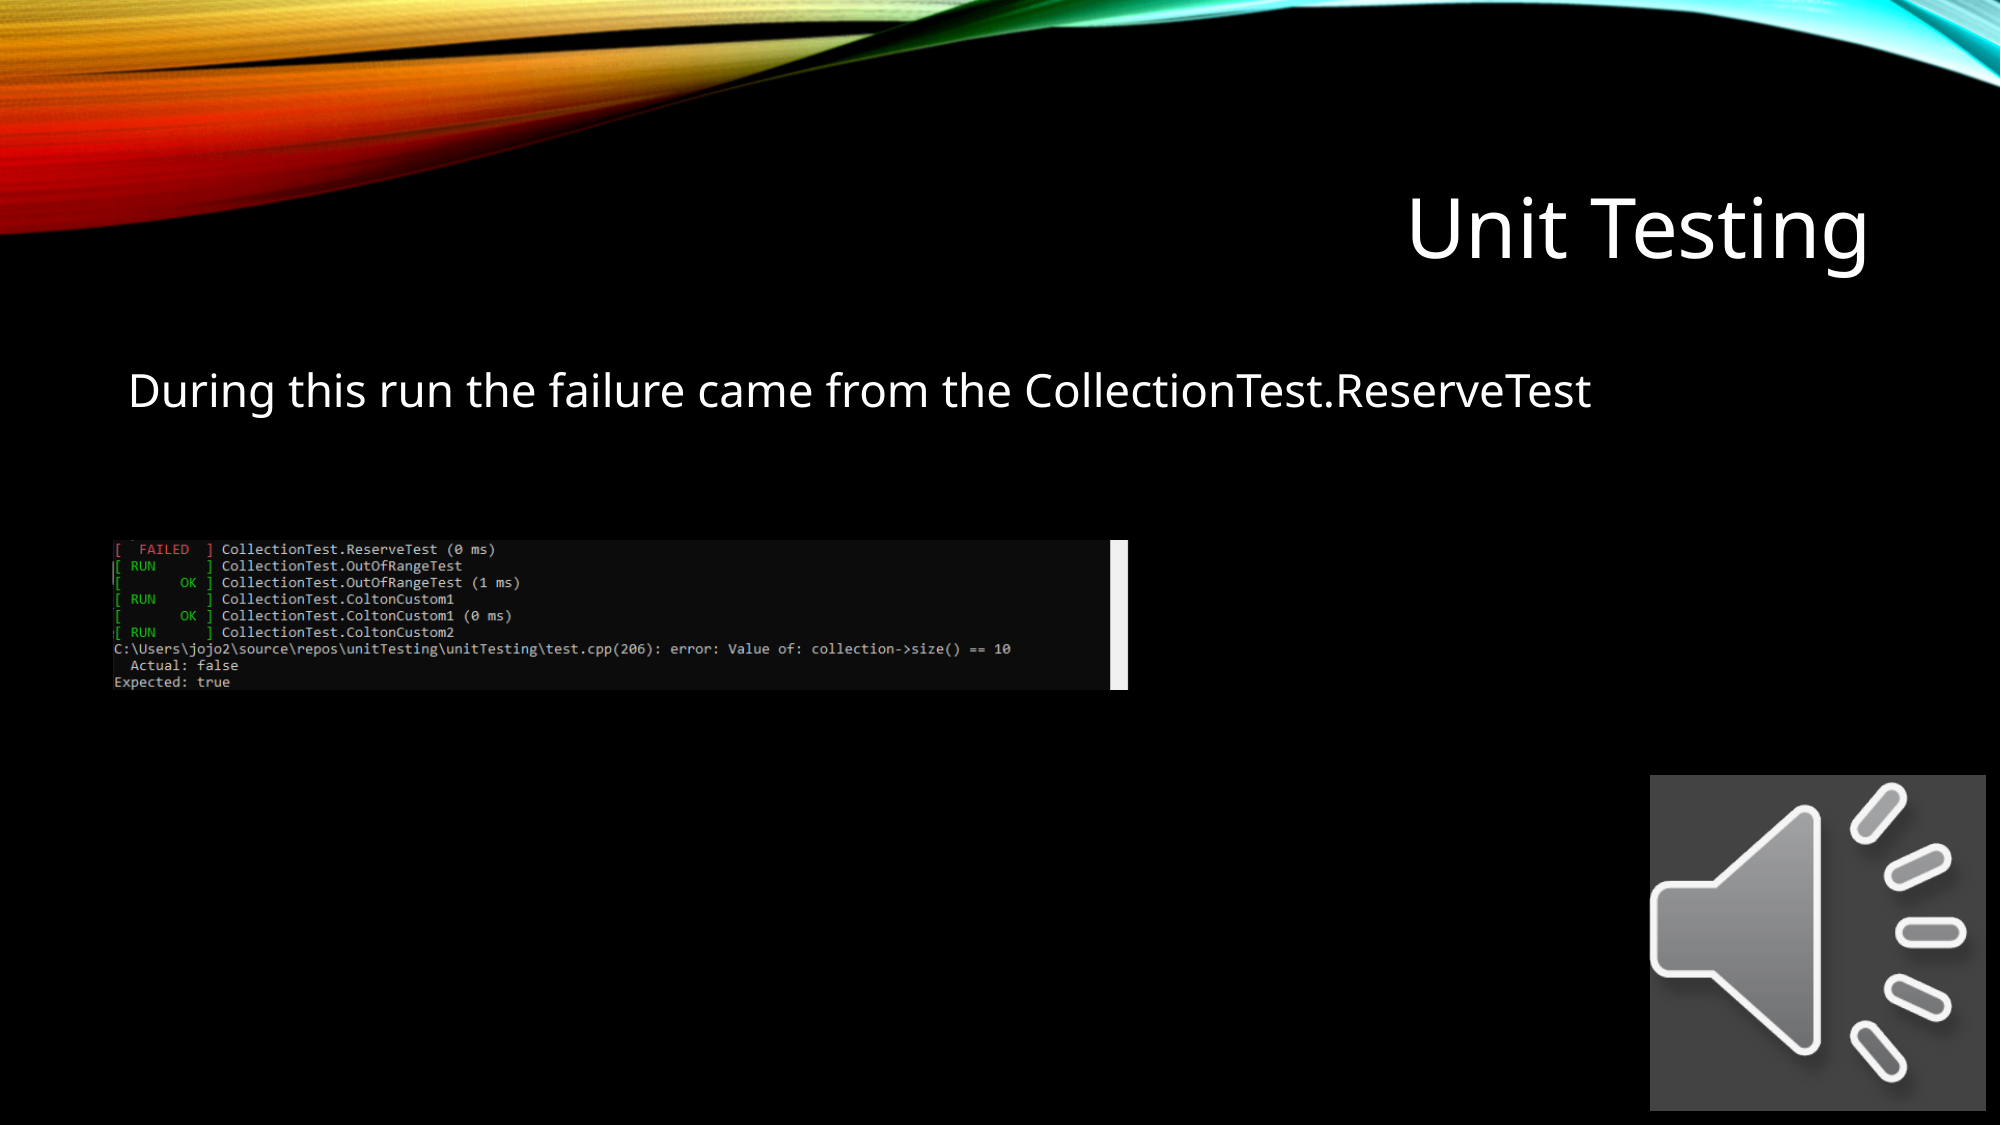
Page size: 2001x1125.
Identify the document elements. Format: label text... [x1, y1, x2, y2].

list During this run the failure came from the CollectionTest.ReserveTest [112, 360, 1888, 1021]
picture [1648, 773, 1987, 1112]
picture [112, 539, 1130, 691]
picture [0, 0, 2000, 237]
title Unit Testing [474, 125, 1888, 338]
